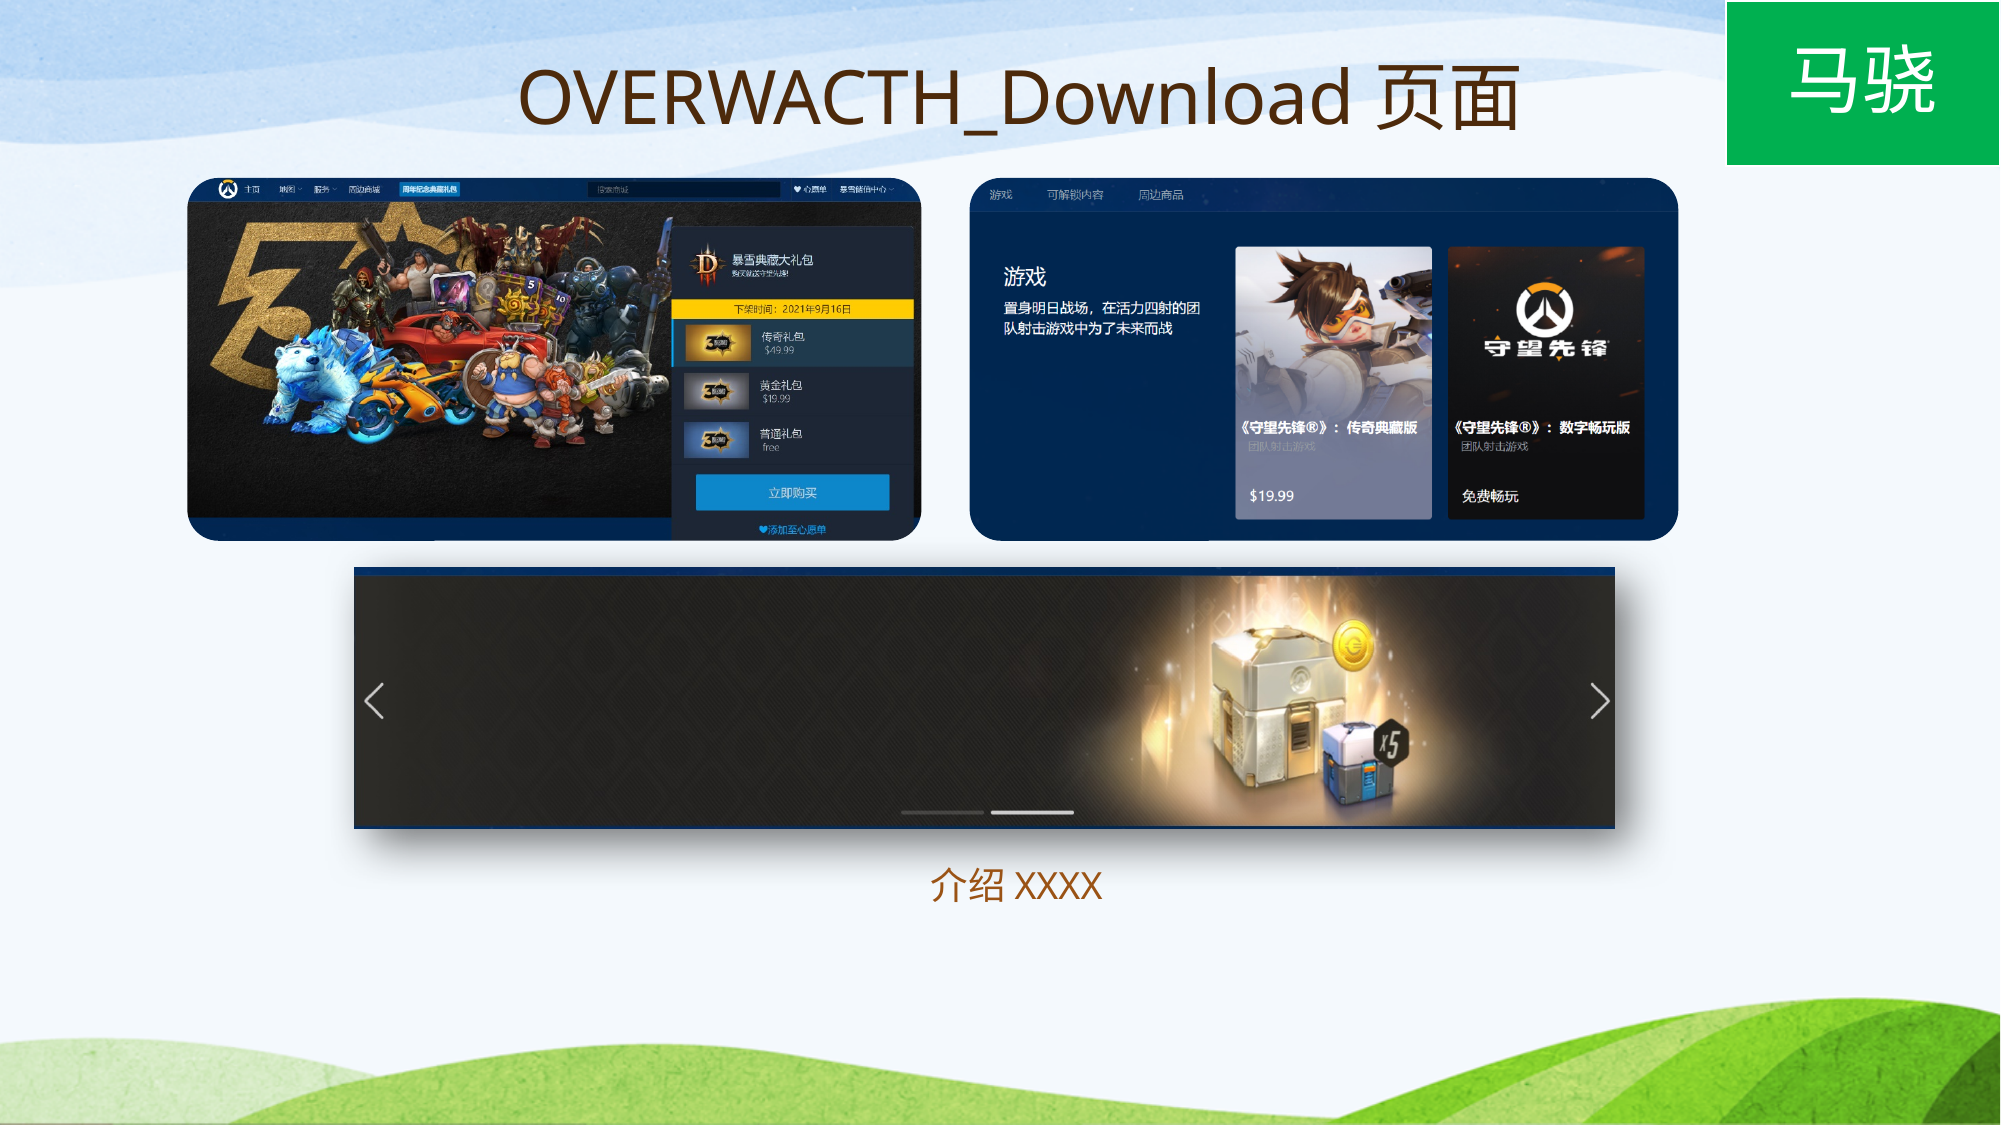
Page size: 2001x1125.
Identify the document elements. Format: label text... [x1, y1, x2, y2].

text_box 介绍XXXX [354, 854, 1679, 915]
title OVERWACTH_Download页面 [194, 0, 1845, 200]
picture [0, 0, 2001, 1125]
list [187, 177, 922, 541]
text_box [1725, 1, 2000, 167]
